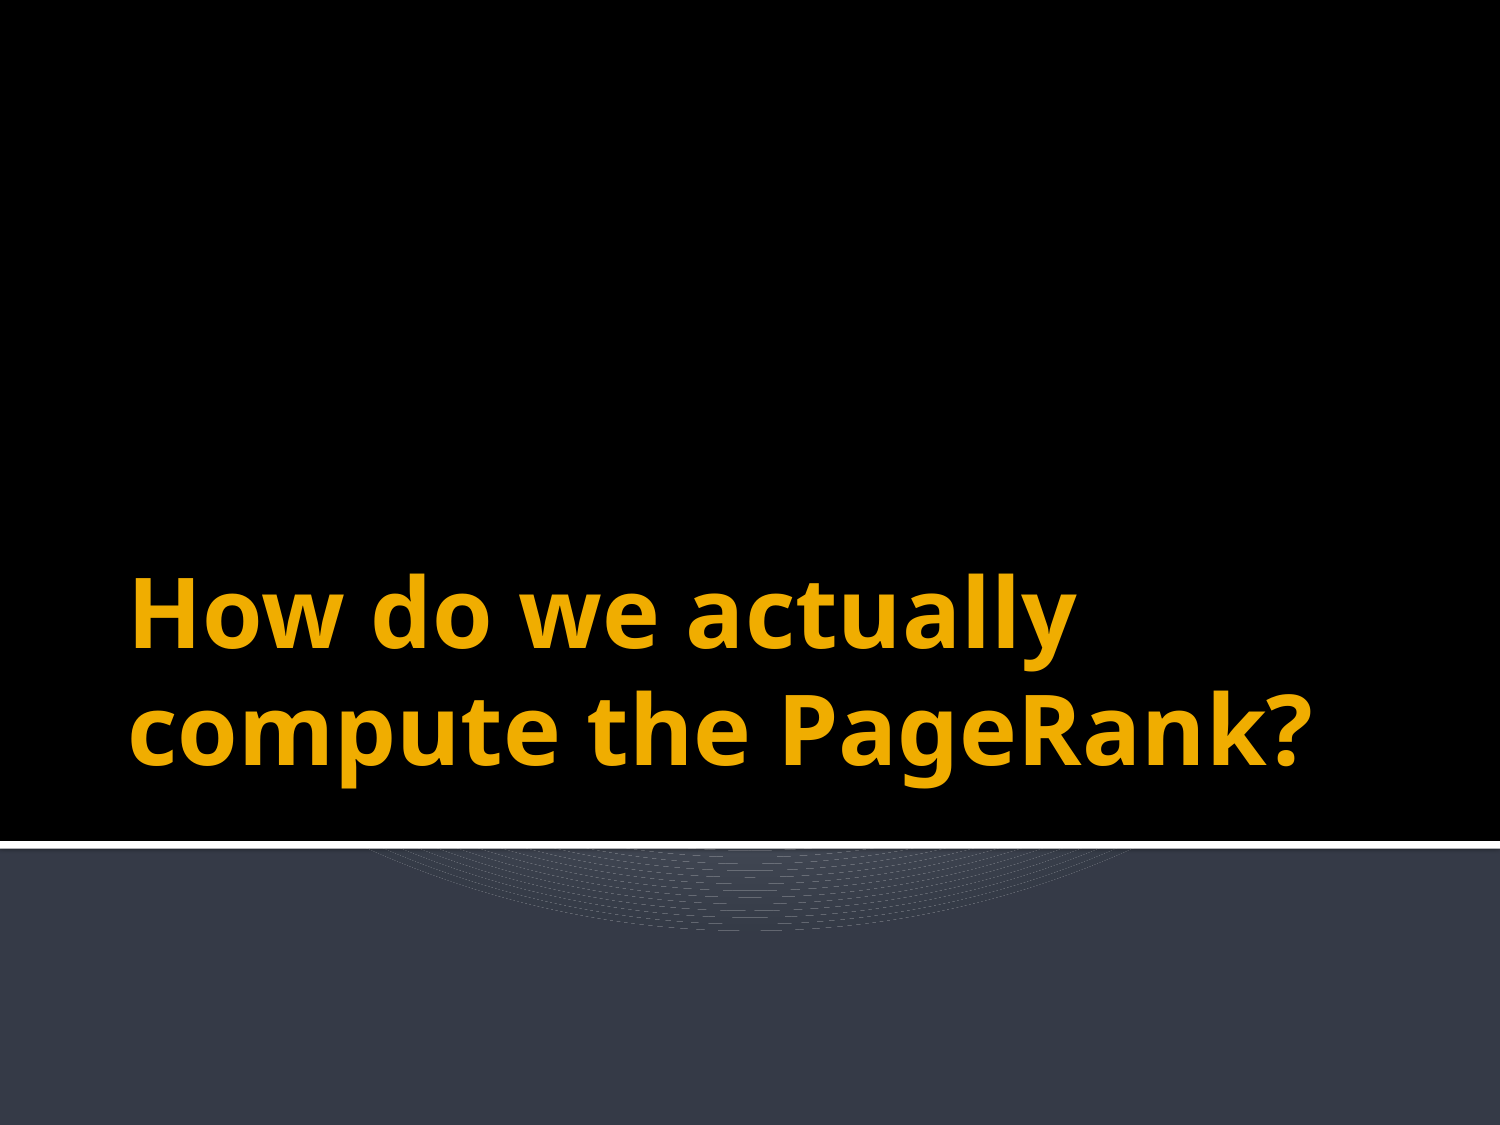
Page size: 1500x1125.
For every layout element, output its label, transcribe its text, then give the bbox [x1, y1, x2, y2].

title How do we actually compute the PageRank? [112, 550, 1438, 825]
